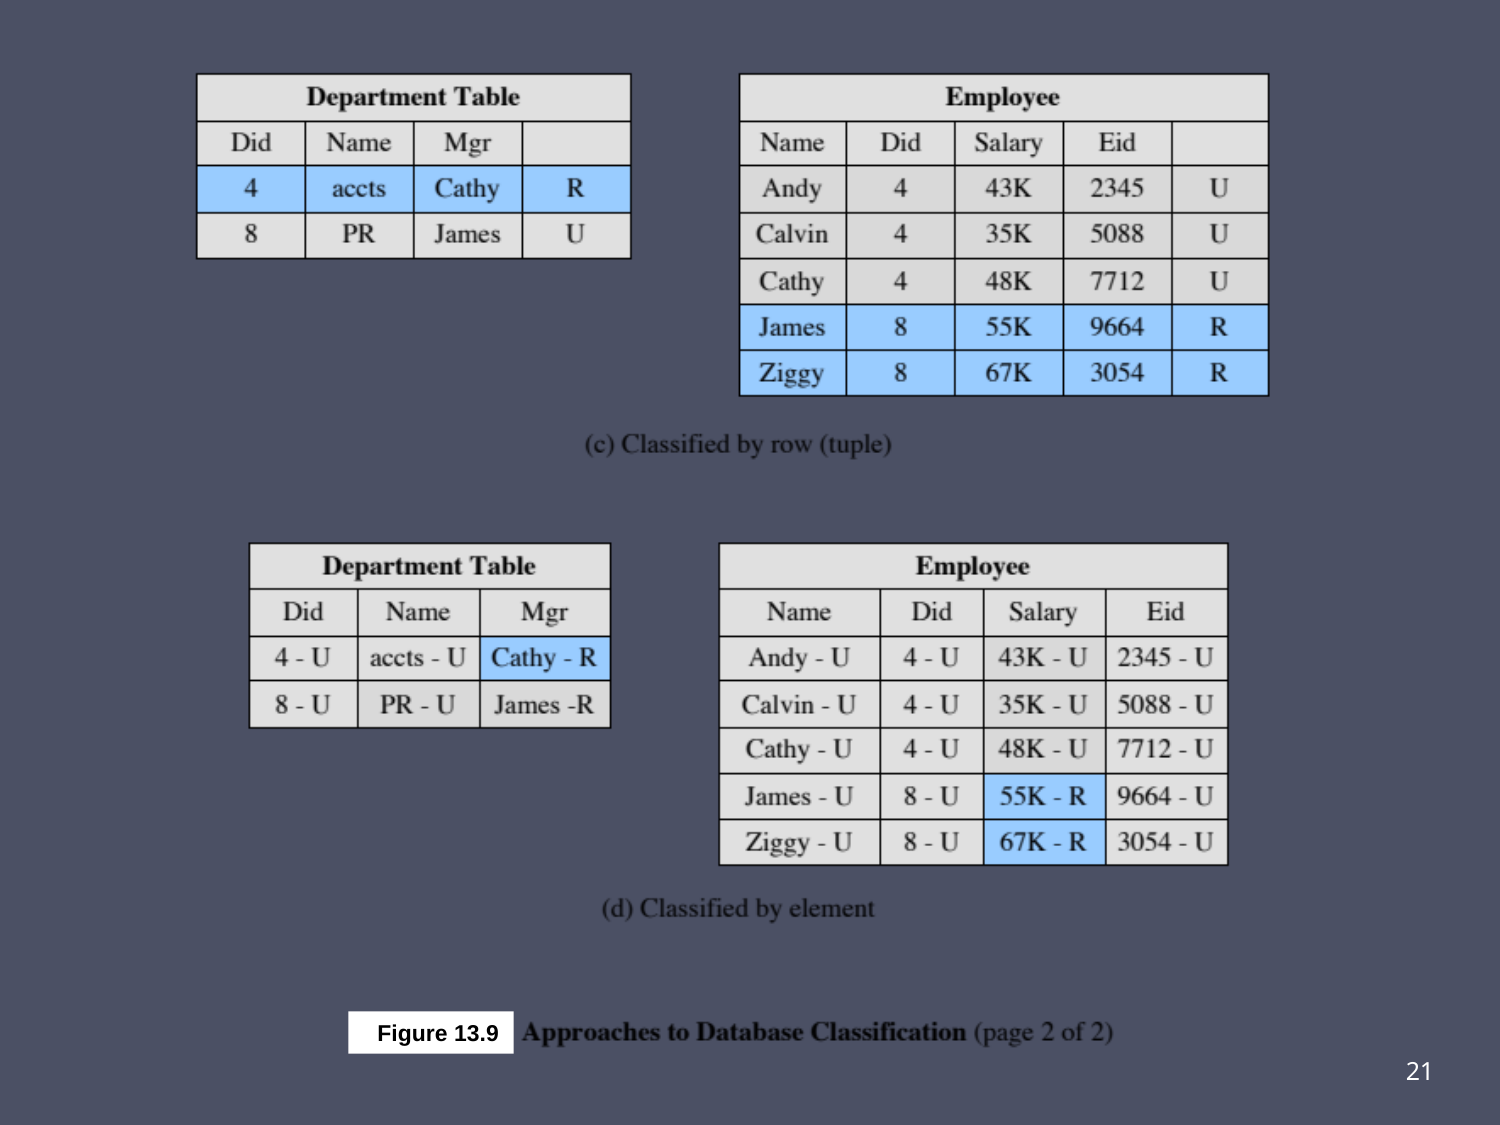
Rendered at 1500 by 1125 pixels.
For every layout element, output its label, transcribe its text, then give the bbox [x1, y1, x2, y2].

picture [135, 18, 1343, 1091]
slide_number 21 [1401, 1042, 1494, 1103]
